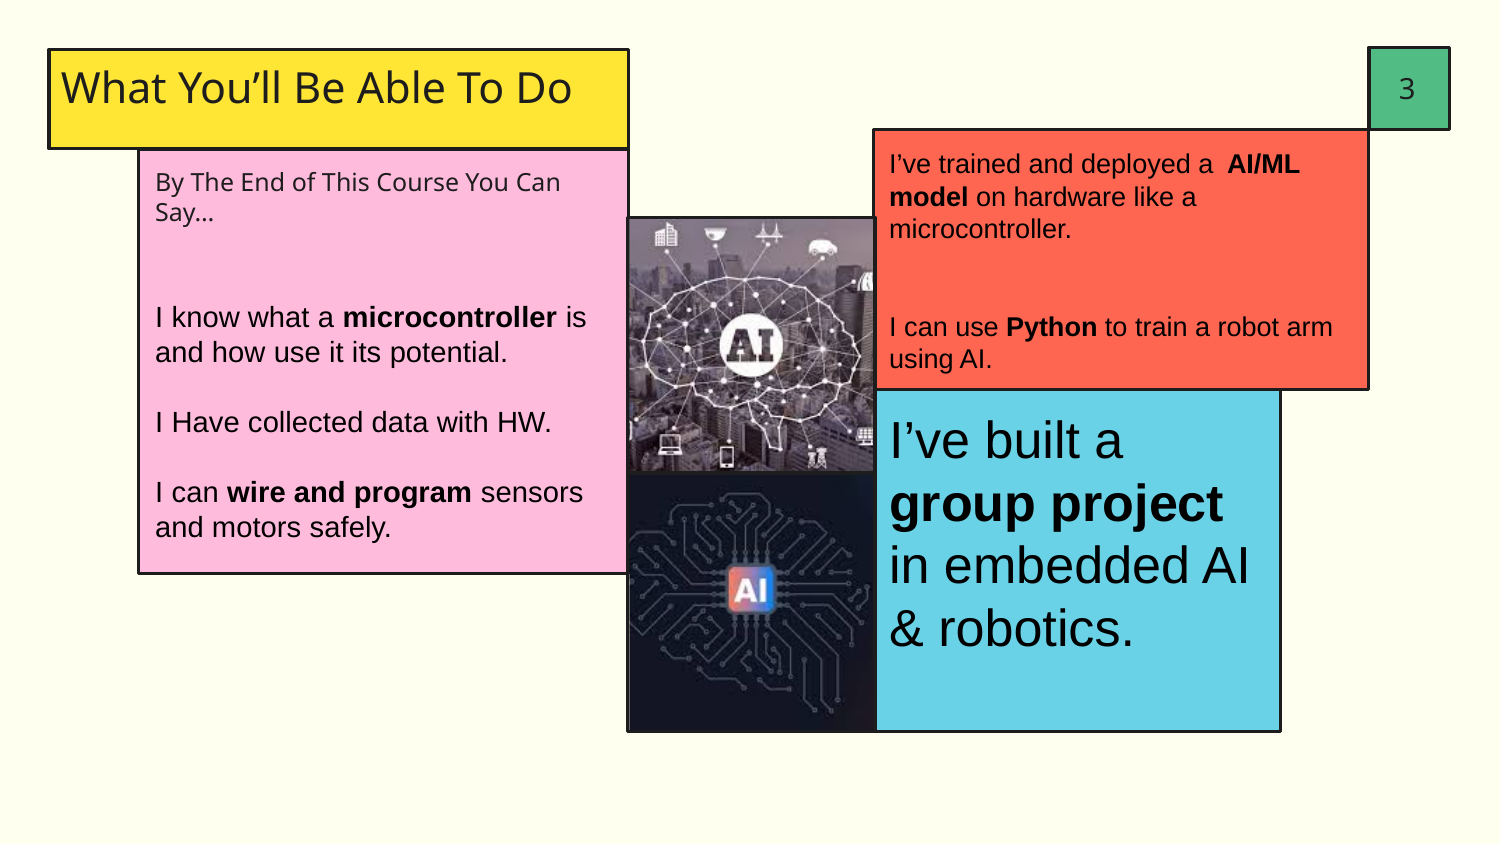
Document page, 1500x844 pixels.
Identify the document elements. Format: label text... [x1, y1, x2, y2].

slide_number 3 [1367, 49, 1448, 132]
subtitle By The End of This Course You Can Say… [140, 151, 625, 243]
title What You’ll Be Able To Do [45, 55, 934, 167]
list I know what a microcontroller is and how use it its potential. I Have collected data with HW. I can wire and program sensors and motors safely. [140, 283, 623, 650]
list I’ve built a group project in embedded AI & robotics. [877, 391, 1281, 731]
picture [628, 218, 874, 731]
list I’ve trained and deployed a AI/ML model on hardware like a microcontroller. I can use Python to train a robot arm using AI. [874, 131, 1369, 392]
